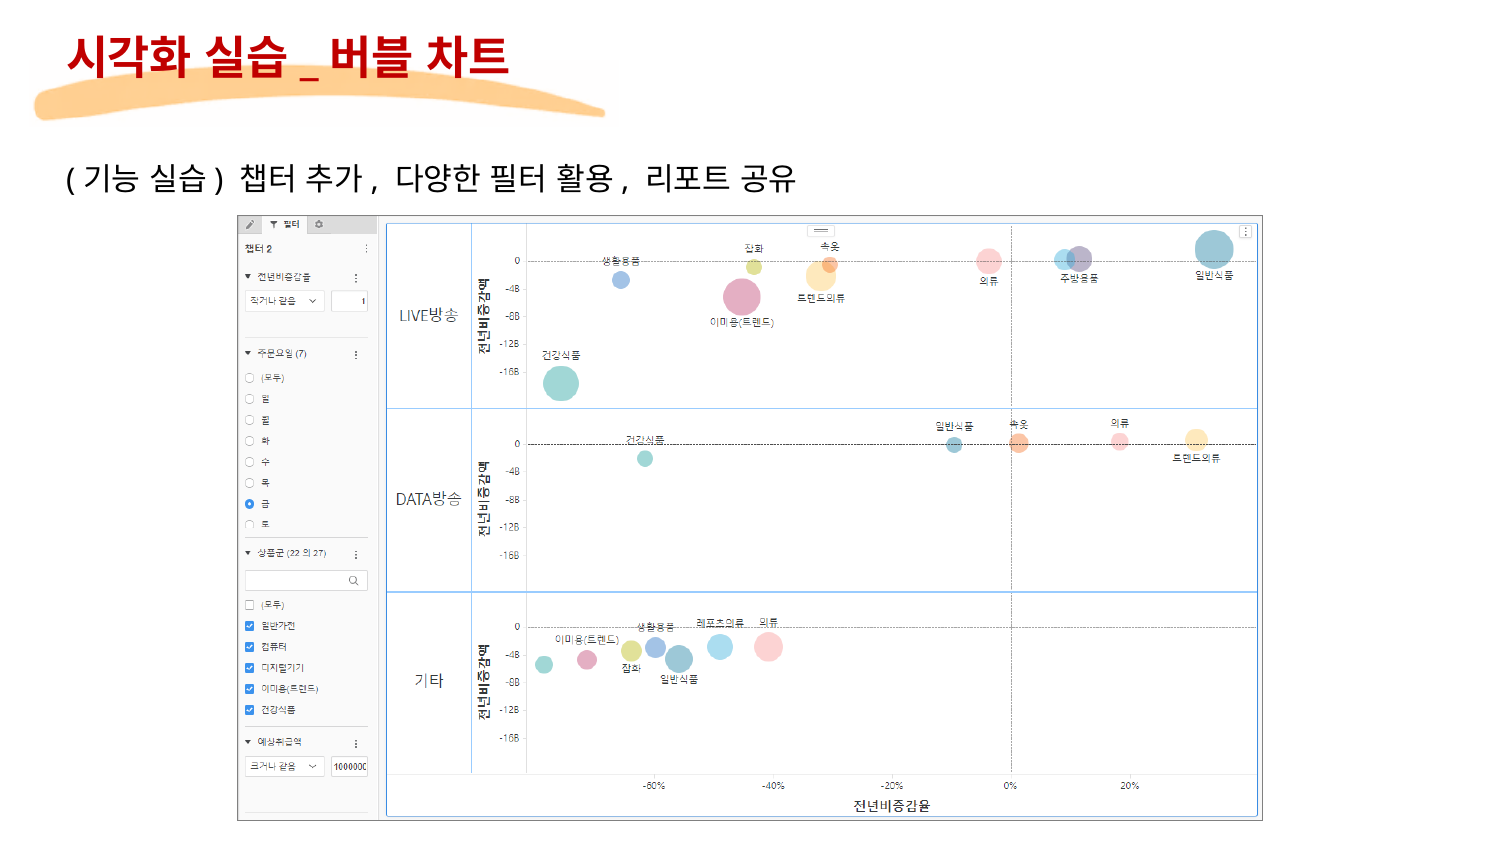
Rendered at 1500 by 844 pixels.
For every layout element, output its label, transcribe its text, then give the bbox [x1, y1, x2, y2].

text_box (기능 실습) 챕터 추가, 다양한 필터 활용, 리포트 공유 [51, 144, 1500, 212]
picture [236, 215, 1263, 822]
picture [28, 60, 619, 128]
text_box 시각화 실습_버블 차트 [51, 13, 628, 108]
